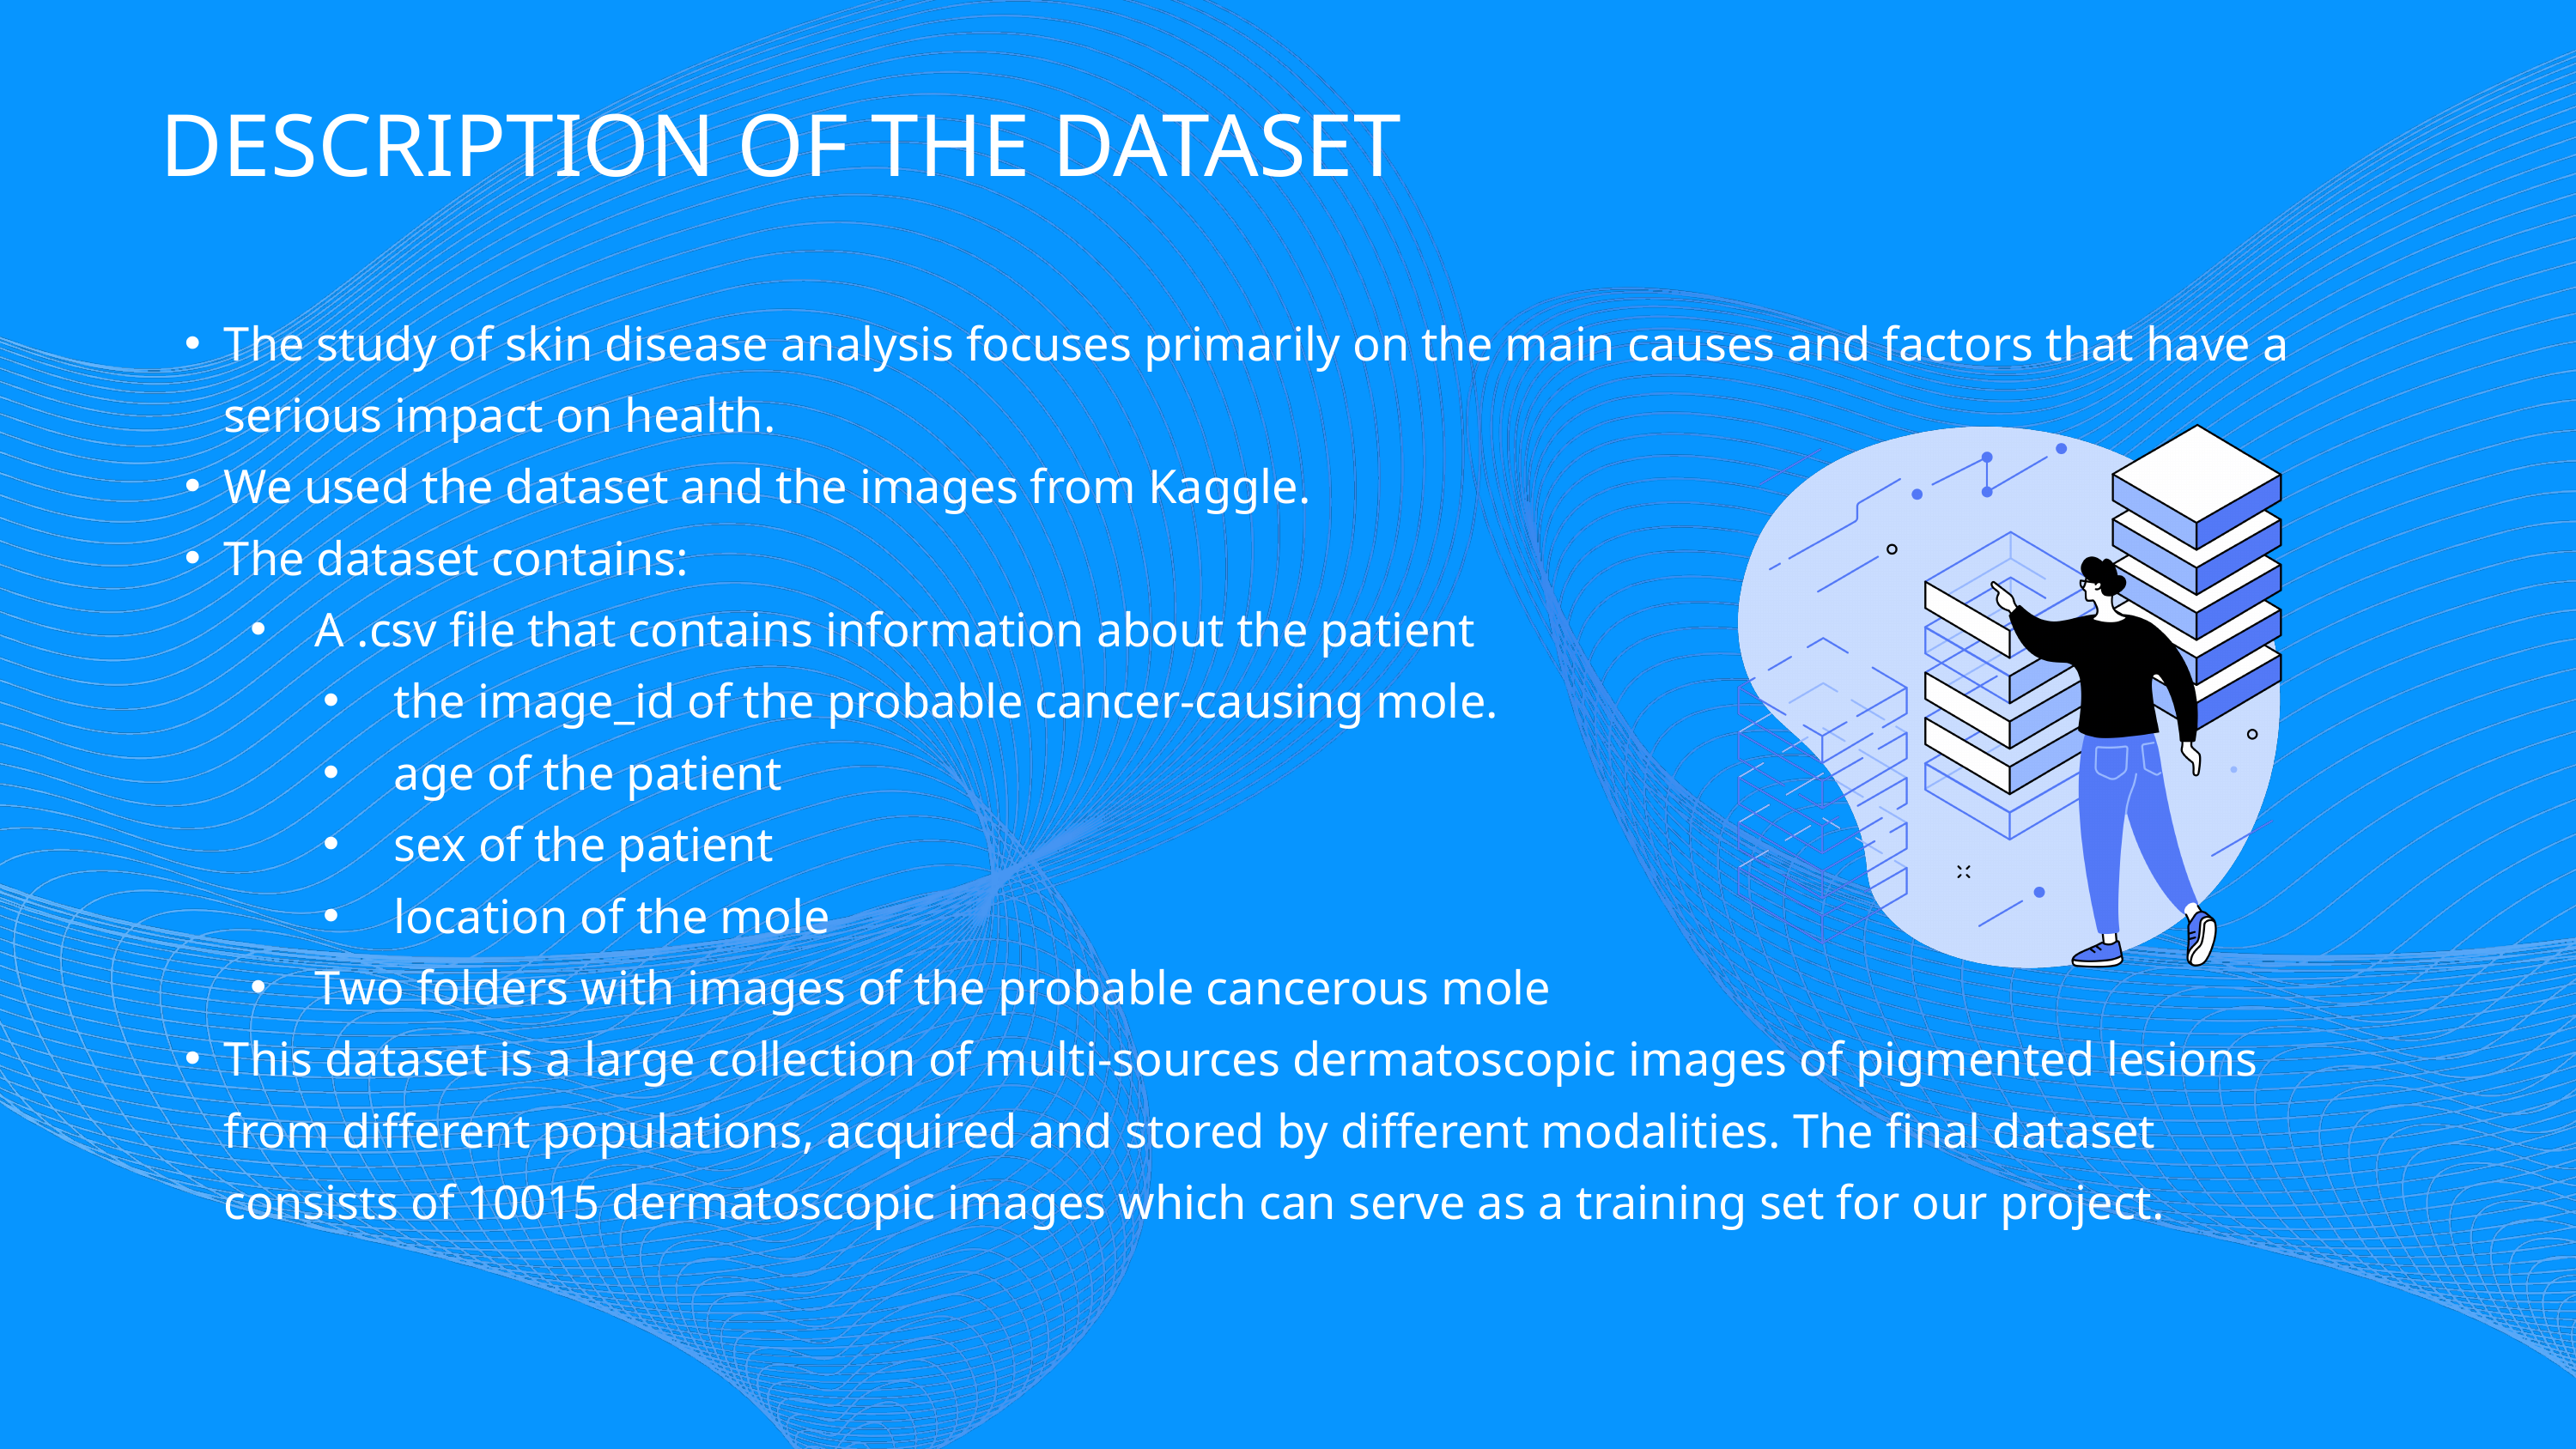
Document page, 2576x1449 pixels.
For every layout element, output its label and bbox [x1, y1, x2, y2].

picture [1722, 410, 2306, 991]
text_box [0, 0, 2576, 1449]
